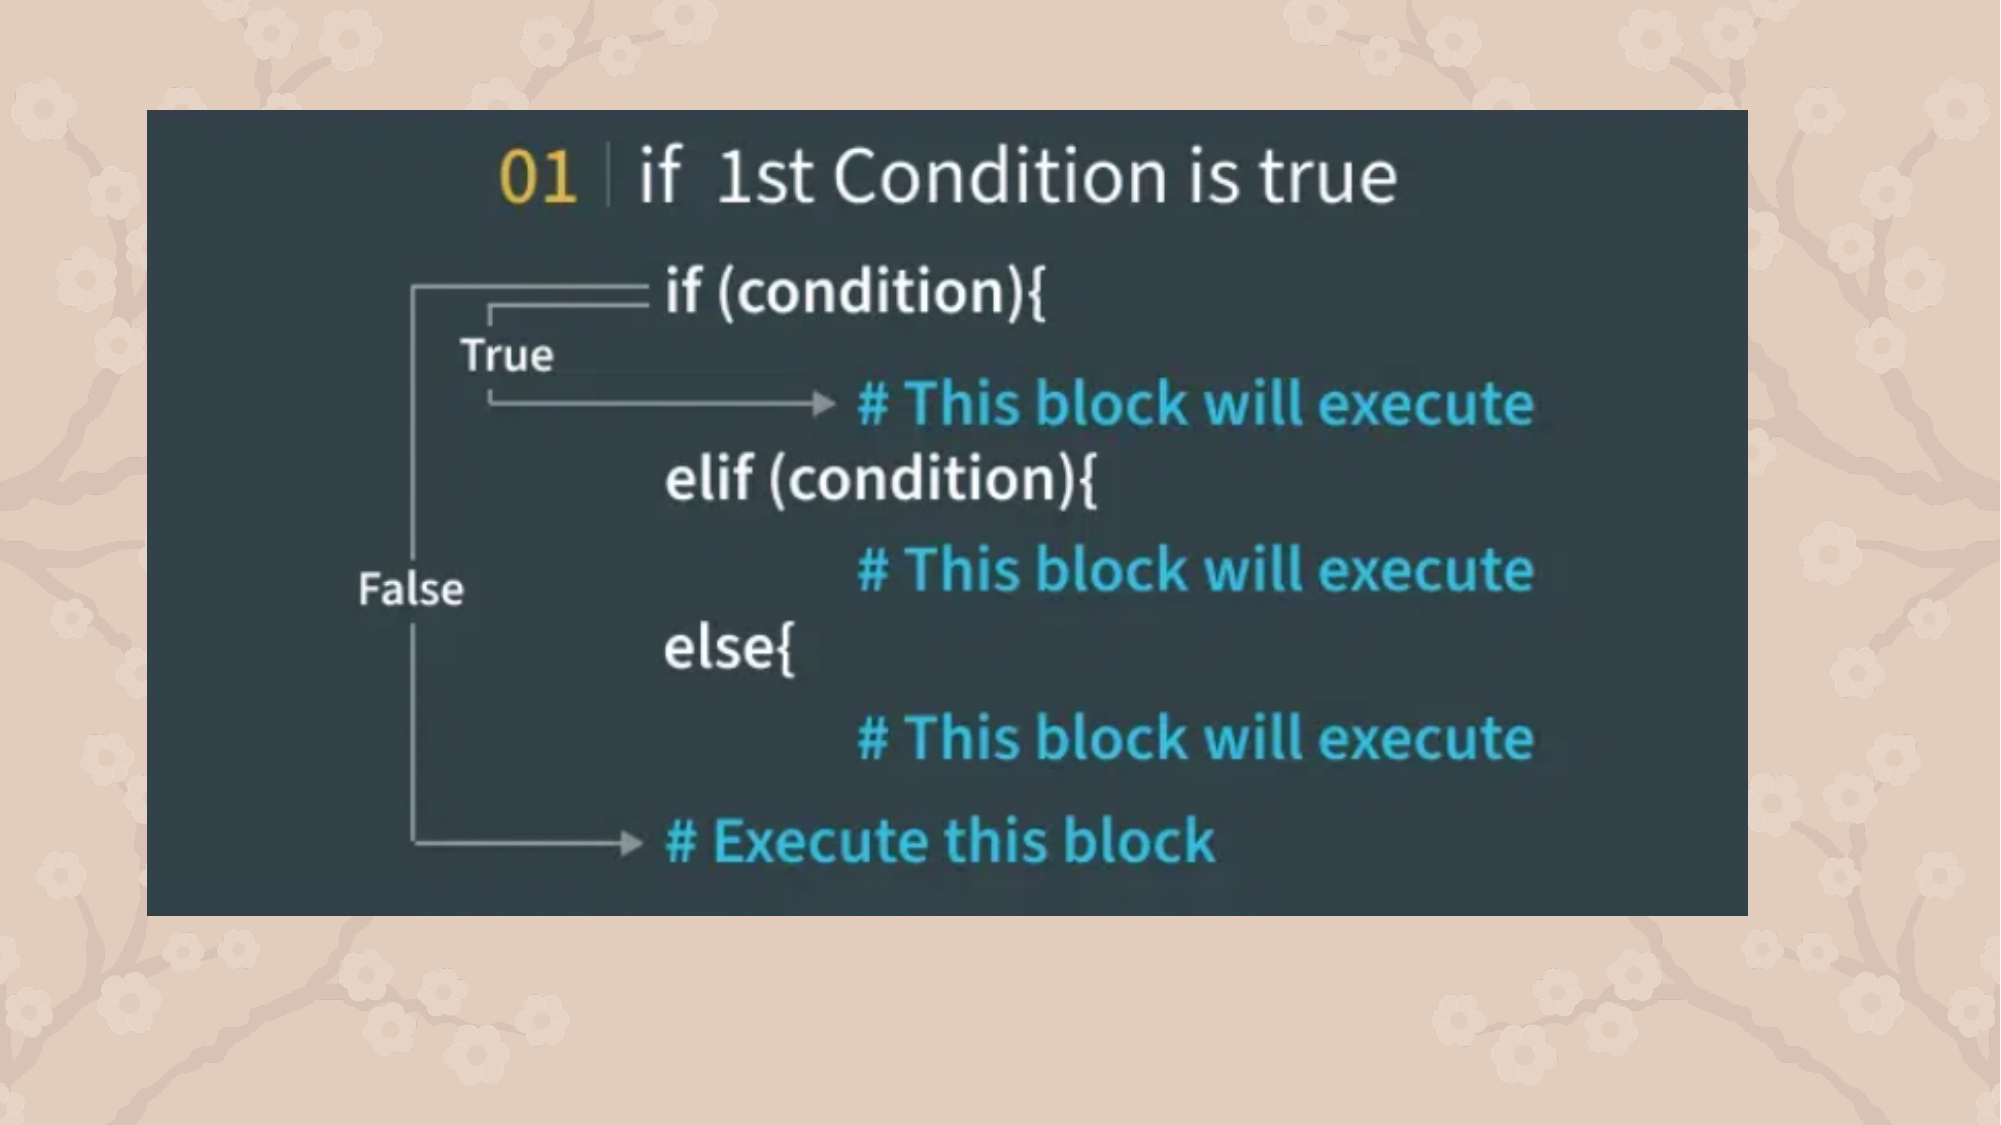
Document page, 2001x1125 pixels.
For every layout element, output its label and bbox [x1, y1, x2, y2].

picture [147, 110, 1748, 916]
